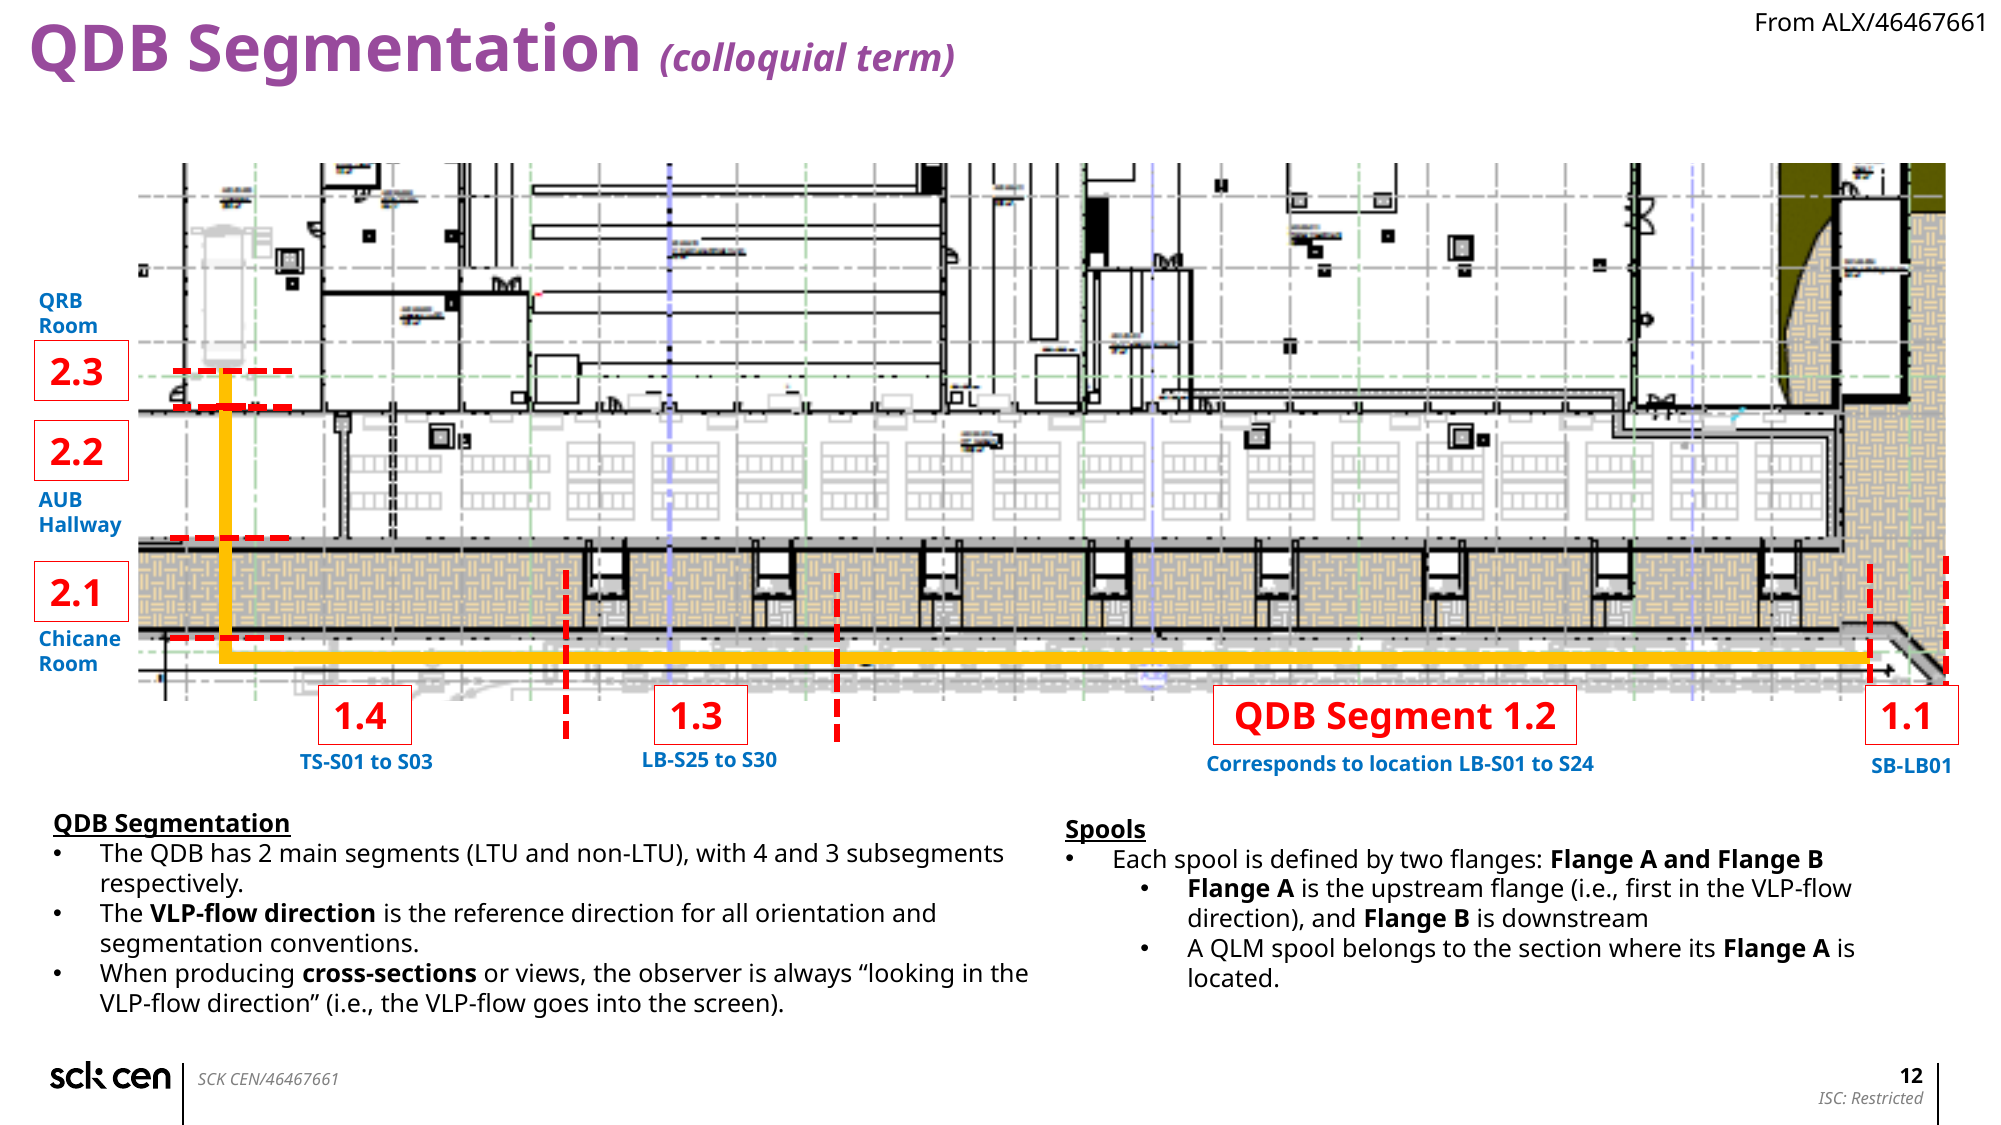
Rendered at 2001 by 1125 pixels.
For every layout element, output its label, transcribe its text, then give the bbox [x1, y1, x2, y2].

text_box Corresponds to location LB-S01 to S24 [1189, 743, 1611, 784]
text_box TS-S01 to S03 [272, 741, 460, 782]
text_box QRB Room [23, 280, 138, 346]
text_box QDB Segmentation (colloquial term) [0, 0, 1024, 94]
text_box 2.1 [34, 561, 129, 617]
text_box QDB Segmentation The QDB has 2 main segments (LTU and non-LTU), with 4 and 3 subsegments respectively. The VLP-flow direction is the reference direction for all orientation and segmentation conventions. When producing cross-sections or views, the observer is always “looking in the VLP-flow direction” (i.e., the VLP-flow goes into the screen). [38, 800, 1051, 1025]
text_box 2.3 [34, 346, 129, 401]
picture [138, 163, 1946, 701]
text_box 1.4 [318, 701, 412, 741]
text_box Chicane Room [23, 617, 138, 683]
text_box 1.3 [654, 701, 748, 738]
slide_number 12 [1473, 1062, 1924, 1101]
text_box SB-LB01 [1849, 744, 1975, 785]
text_box QDB Segment 1.2 [1213, 701, 1577, 743]
text_box From ALX/46467661 [1739, 0, 2000, 44]
text_box 1.1 [1865, 685, 1959, 744]
text_box 2.2 [34, 420, 129, 479]
text_box LB-S25 to S30 [608, 738, 811, 779]
text_box AUB Hallway [23, 479, 138, 545]
text_box Spools Each spool is defined by two flanges: Flange A and Flange B Flange A is the upstream flange (i.e., first in the VLP-flow direction), and Flange B is downstream A QLM spool belongs to the section where its Flange A is located. [1050, 805, 1946, 1001]
